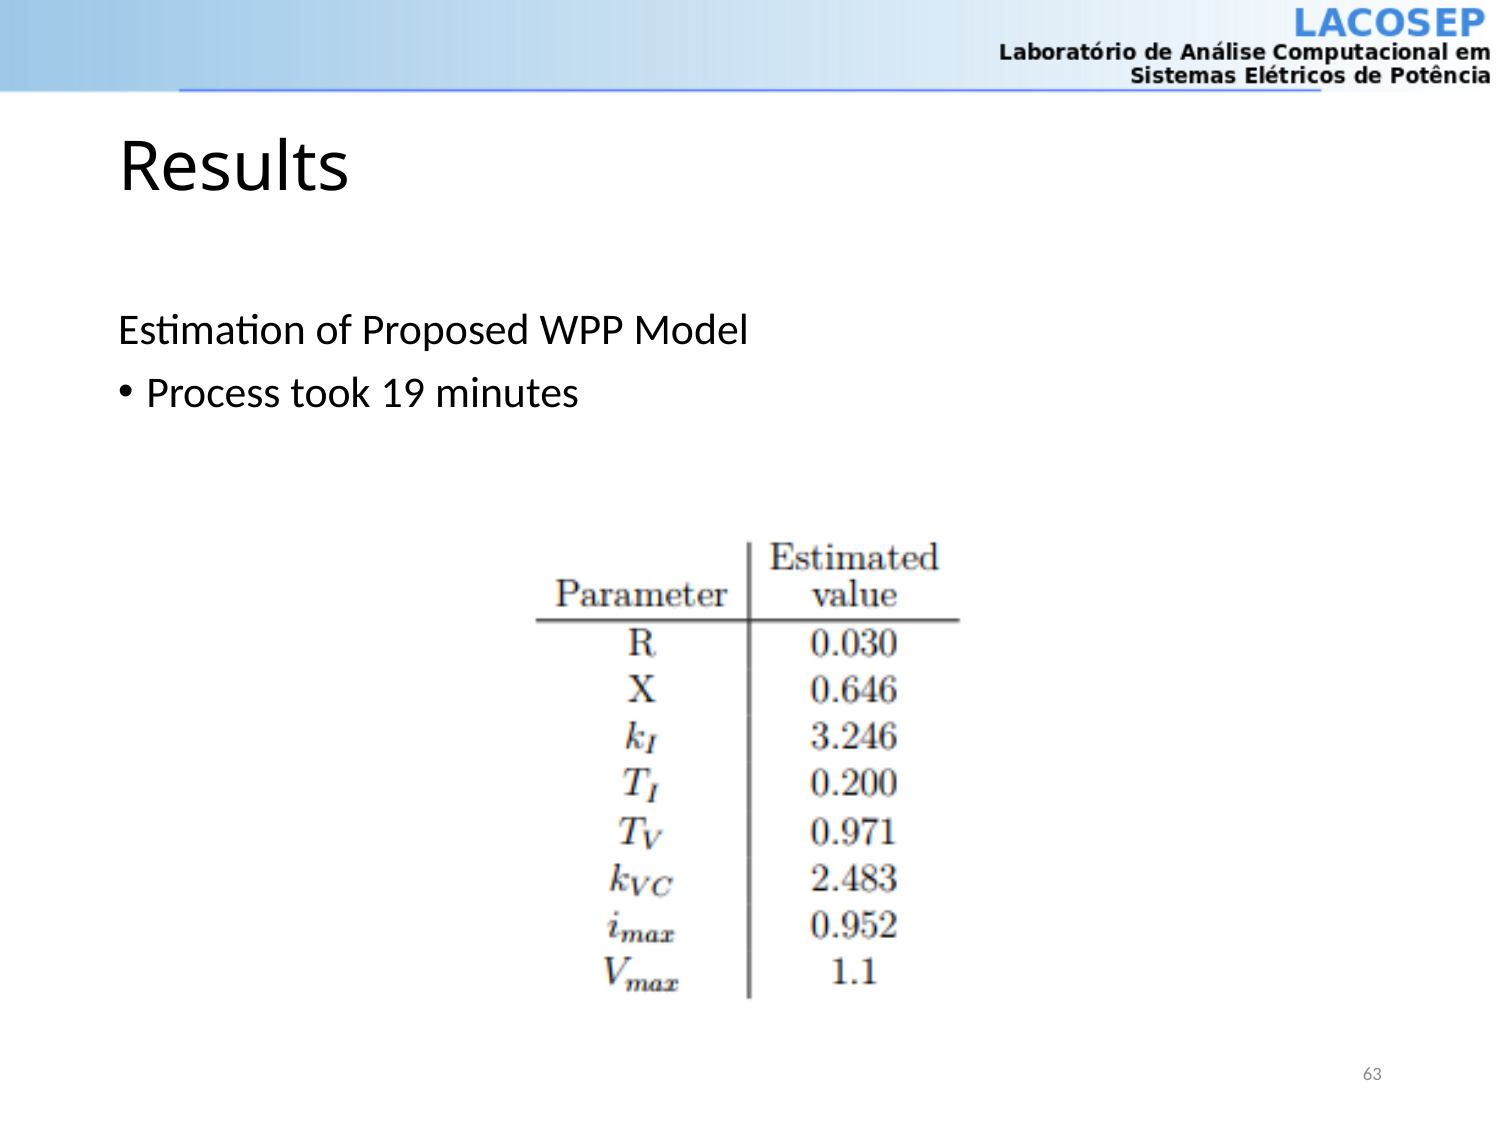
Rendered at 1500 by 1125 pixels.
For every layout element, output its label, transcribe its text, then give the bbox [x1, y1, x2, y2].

title Results [103, 59, 1397, 278]
picture [0, 0, 1500, 1125]
slide_number 63 [1059, 1042, 1397, 1103]
